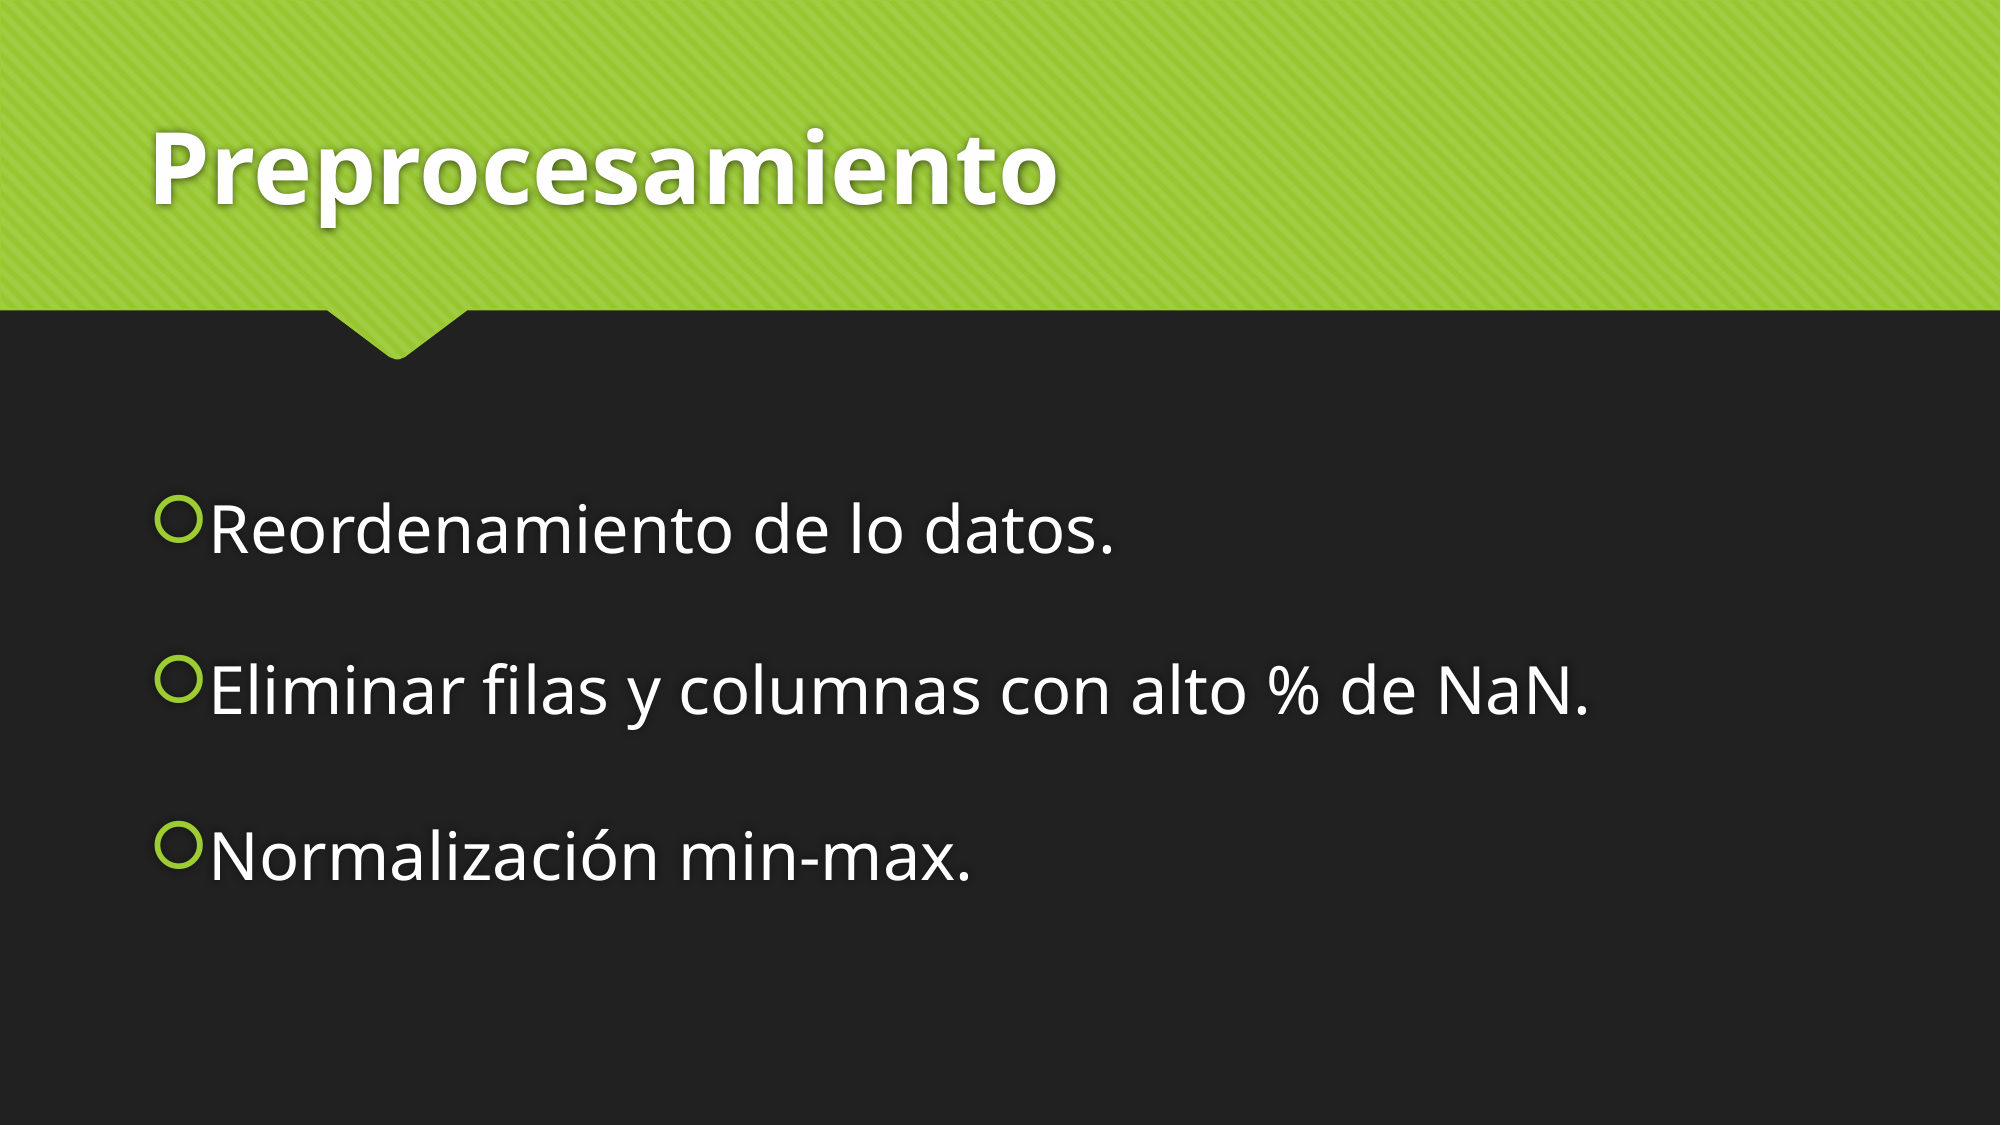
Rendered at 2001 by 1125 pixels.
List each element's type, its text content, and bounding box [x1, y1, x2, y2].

list Reordenamiento de lo datos. Eliminar filas y columnas con alto % de NaN. Normalización min-max. [134, 364, 1948, 1082]
title Preprocesamiento [132, 73, 1868, 233]
